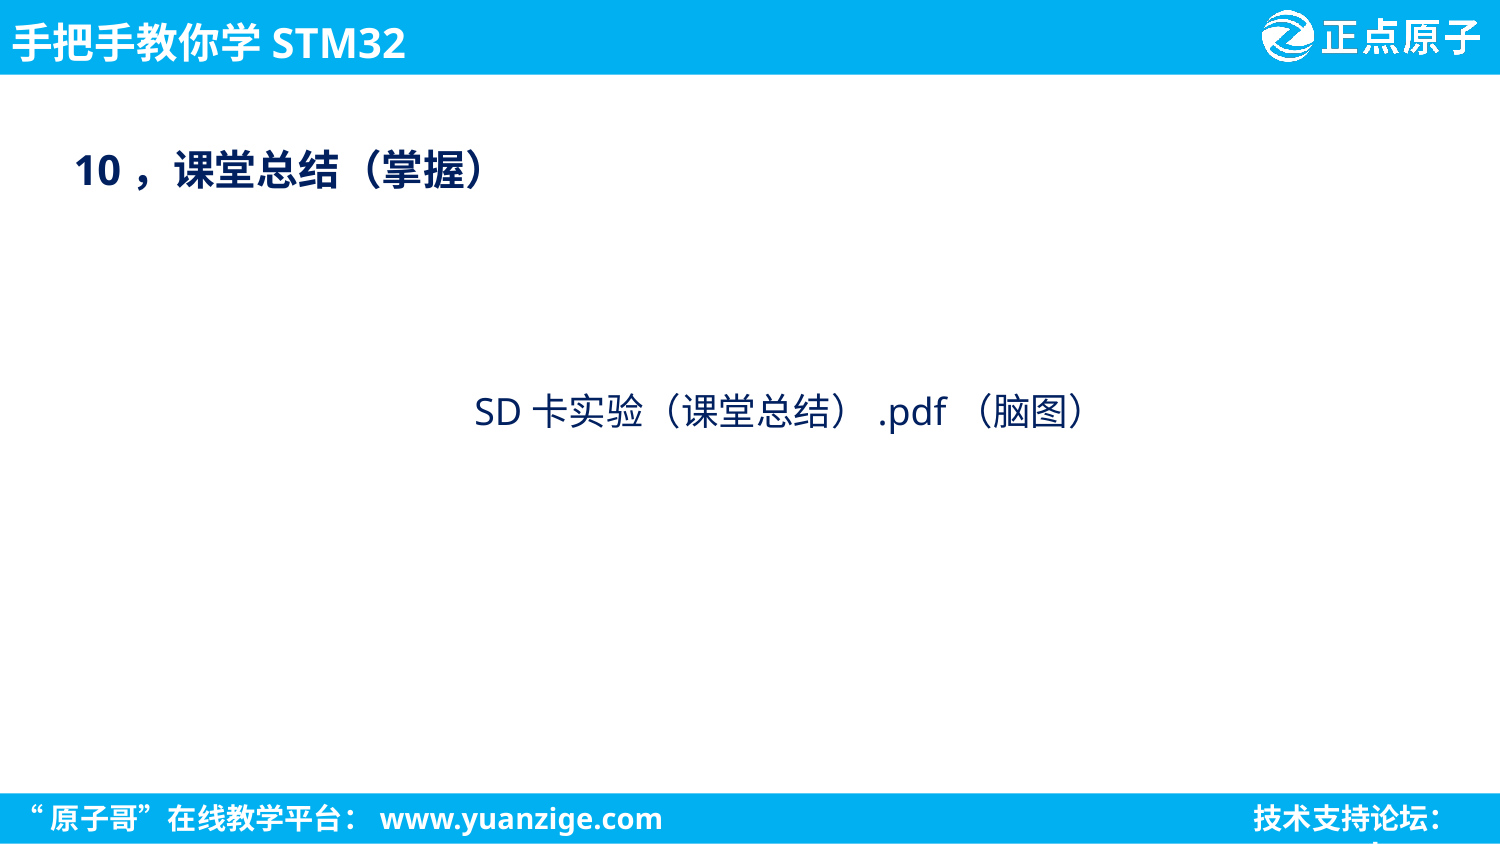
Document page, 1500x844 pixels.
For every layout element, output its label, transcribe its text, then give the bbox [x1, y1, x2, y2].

picture [1391, 46, 1397, 53]
picture [1276, 45, 1301, 53]
text_box 10，课堂总结（掌握） [66, 114, 635, 198]
picture [1446, 21, 1479, 54]
text_box 手把手教你学STM32 [0, 0, 967, 75]
text_box SD卡实验（课堂总结）.pdf（脑图） [429, 357, 1150, 440]
text_box [0, 792, 1500, 844]
picture [1323, 21, 1357, 53]
picture [1405, 21, 1438, 54]
picture [1368, 19, 1396, 42]
text_box 技术支持论坛：www.openedv.com [967, 793, 1480, 844]
picture [1412, 45, 1418, 52]
text_box “原子哥”在线教学平台：www.yuanzige.com [0, 793, 883, 843]
picture [1263, 27, 1301, 61]
picture [1431, 45, 1438, 51]
picture [1273, 11, 1314, 45]
text_box [0, 0, 1500, 76]
